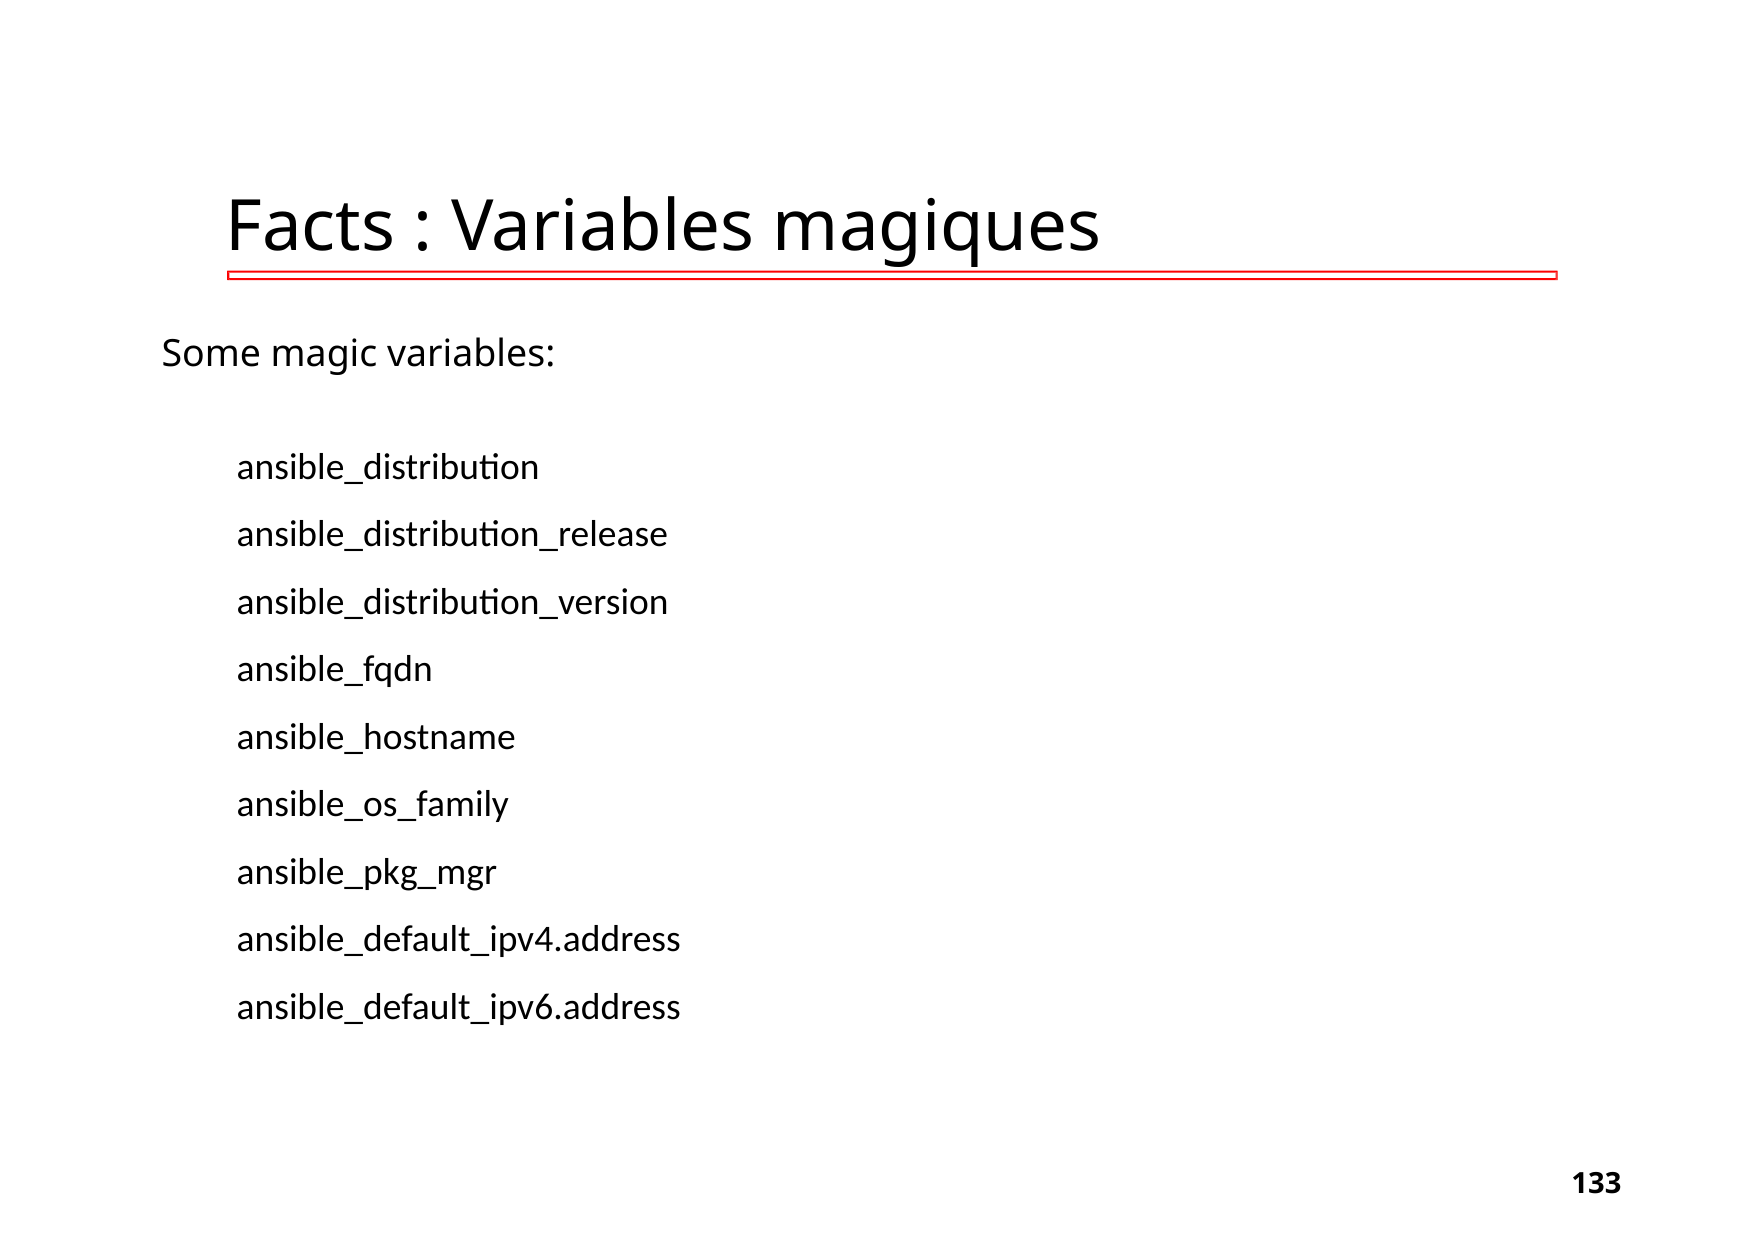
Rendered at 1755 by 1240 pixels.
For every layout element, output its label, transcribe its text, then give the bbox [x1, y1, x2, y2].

slide_number ‹#› [1567, 1164, 1715, 1240]
title Facts : Variables magiques [225, 179, 1559, 387]
list Some magic variables: ansible_distribution ansible_distribution_release ansible_distribution_version ansible_fqdn ansible_hostname ansible_os_family ansible_pkg_mgr ansible_default_ipv4.address ansible_default_ipv6.address [161, 329, 1516, 1097]
